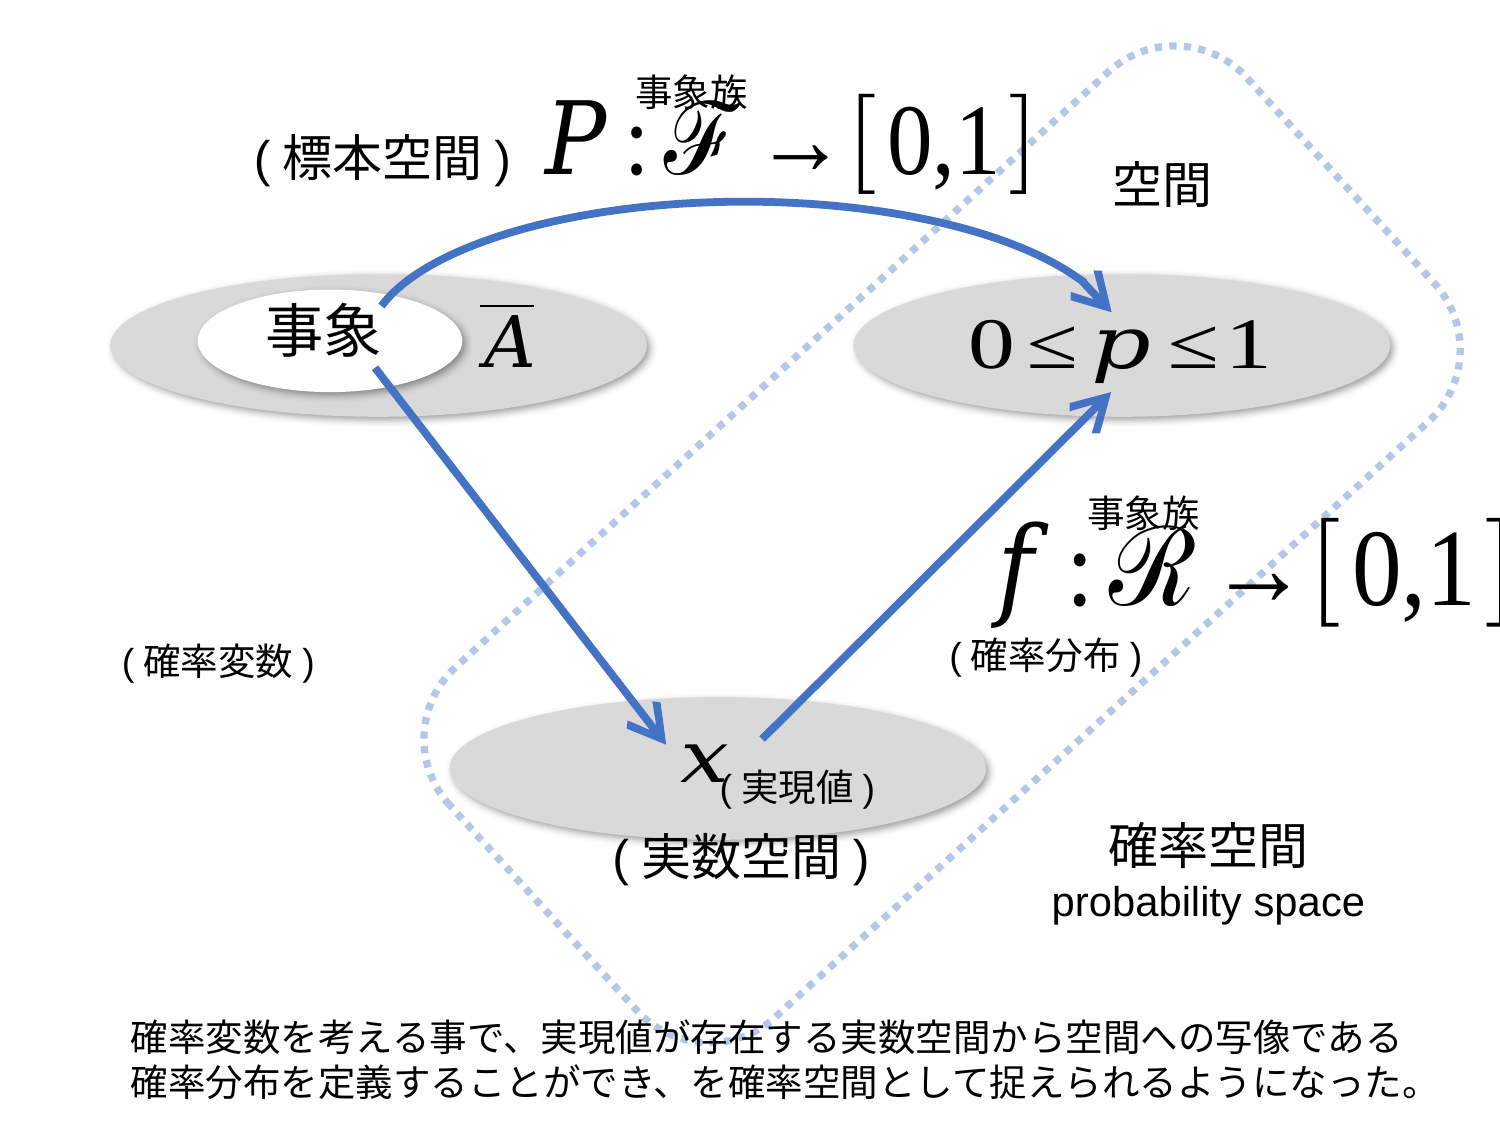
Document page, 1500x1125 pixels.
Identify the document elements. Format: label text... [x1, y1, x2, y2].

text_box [375, 367, 667, 745]
text_box [667, 336, 893, 695]
text_box [519, 322, 648, 367]
text_box [497, 324, 516, 348]
text_box [109, 272, 415, 418]
text_box [852, 272, 1392, 418]
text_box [762, 392, 1112, 740]
text_box (確率分布) [1112, 625, 1158, 685]
text_box 事象族 [620, 61, 763, 121]
text_box [381, 201, 1112, 346]
text_box [1112, 685, 1141, 712]
text_box [453, 314, 509, 367]
text_box [423, 740, 1080, 1044]
text_box [196, 288, 464, 394]
text_box (確率変数) [107, 630, 330, 691]
text_box [448, 695, 988, 841]
text_box [489, 352, 519, 367]
text_box [943, 44, 1462, 670]
text_box 事象族 [1112, 482, 1215, 543]
text_box (実現値) [704, 757, 890, 817]
